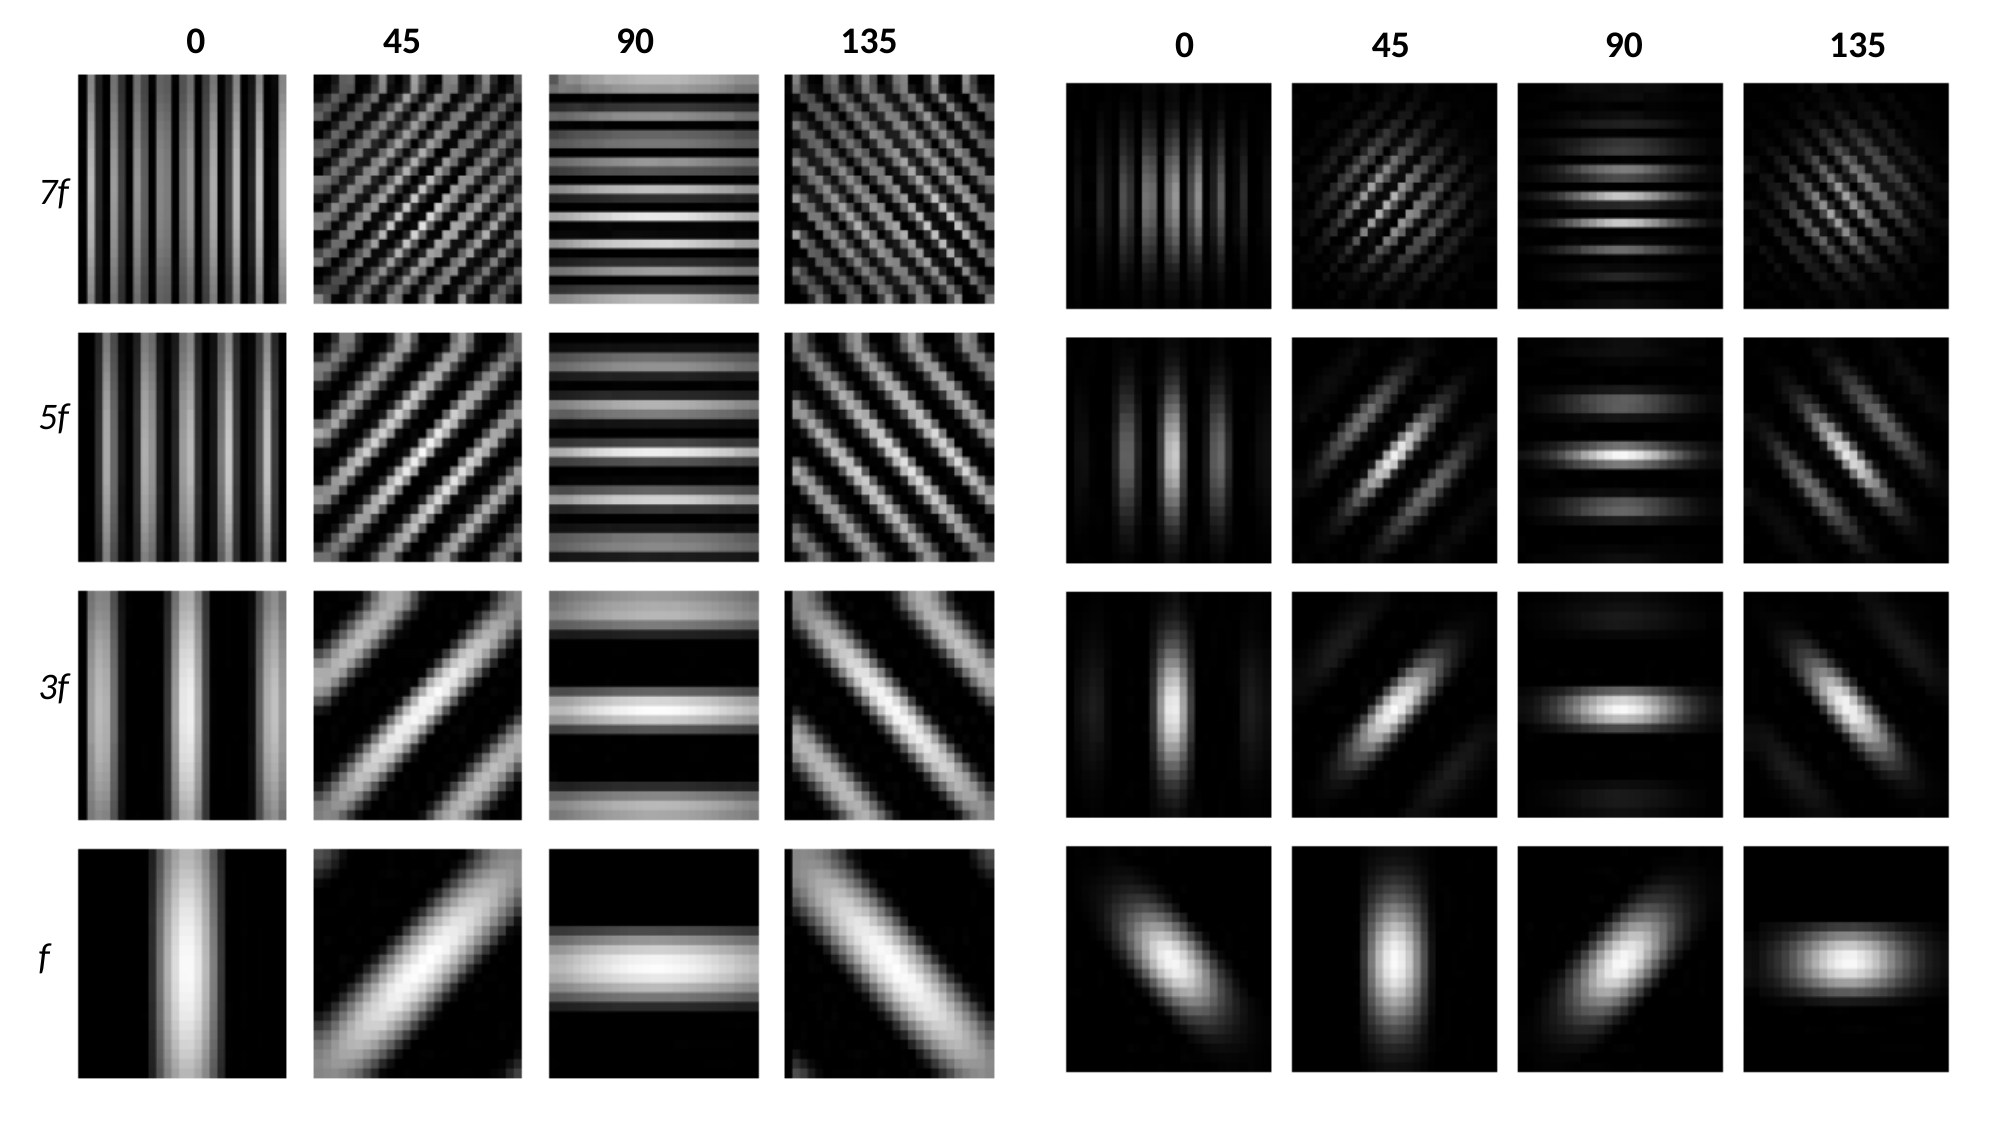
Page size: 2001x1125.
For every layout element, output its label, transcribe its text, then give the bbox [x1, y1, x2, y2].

picture [1054, 66, 1956, 1087]
text_box 0 45 90 135 [171, 8, 915, 38]
picture [48, 38, 1000, 1087]
text_box 7f 5f 3f f [23, 159, 48, 985]
text_box 0 45 90 135 [1160, 12, 1903, 66]
